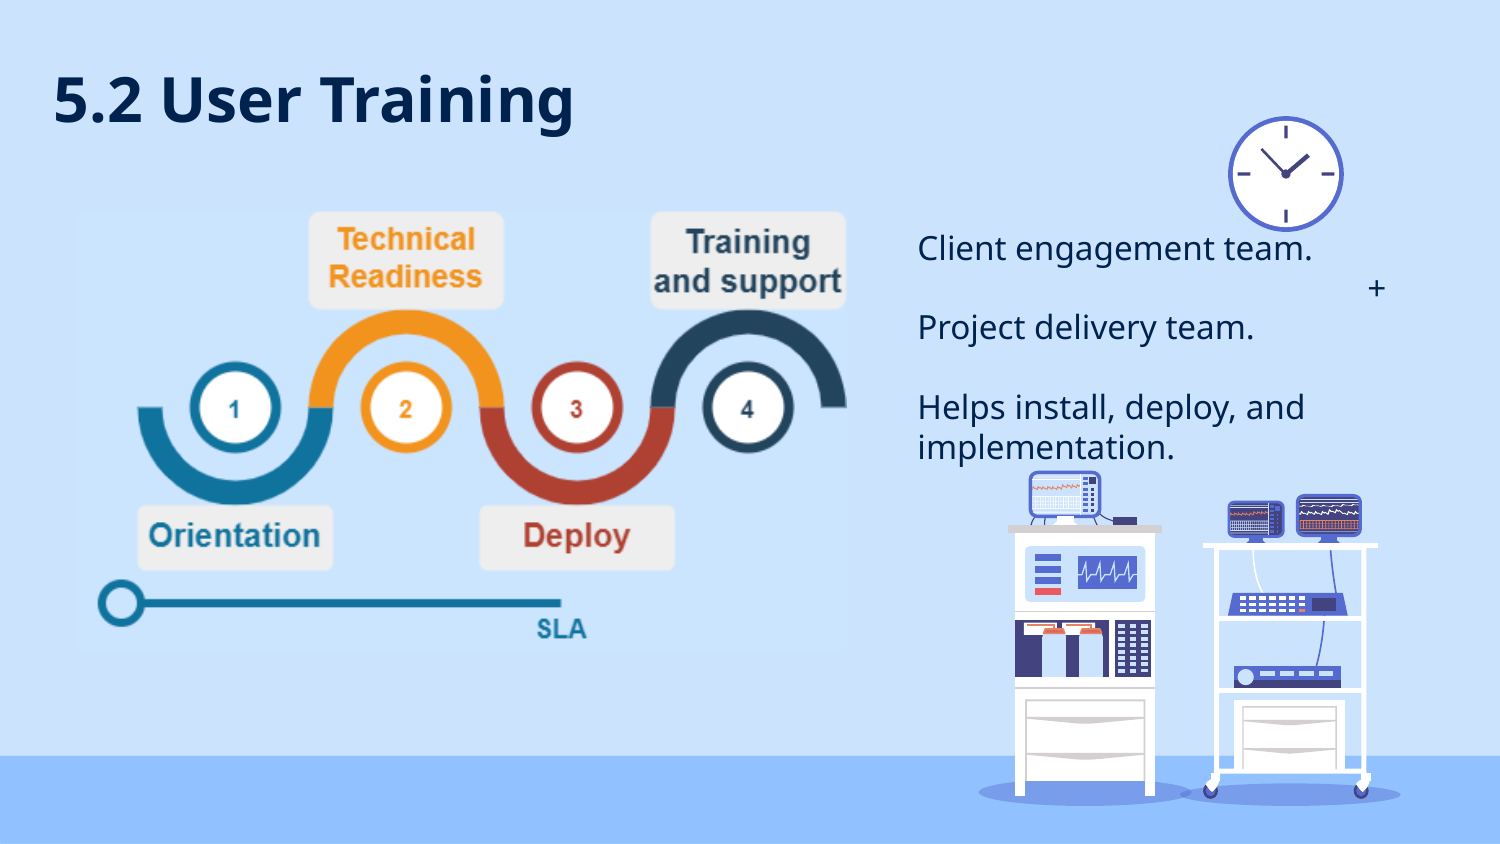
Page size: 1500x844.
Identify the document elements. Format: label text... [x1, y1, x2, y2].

picture [76, 211, 847, 650]
text_box 5.2 User Training [39, 59, 1081, 150]
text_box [978, 470, 1192, 807]
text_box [1227, 115, 1345, 233]
text_box Client engagement team. + Project delivery team. Helps install, deploy, and implementation. [902, 211, 1425, 731]
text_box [1198, 493, 1401, 807]
